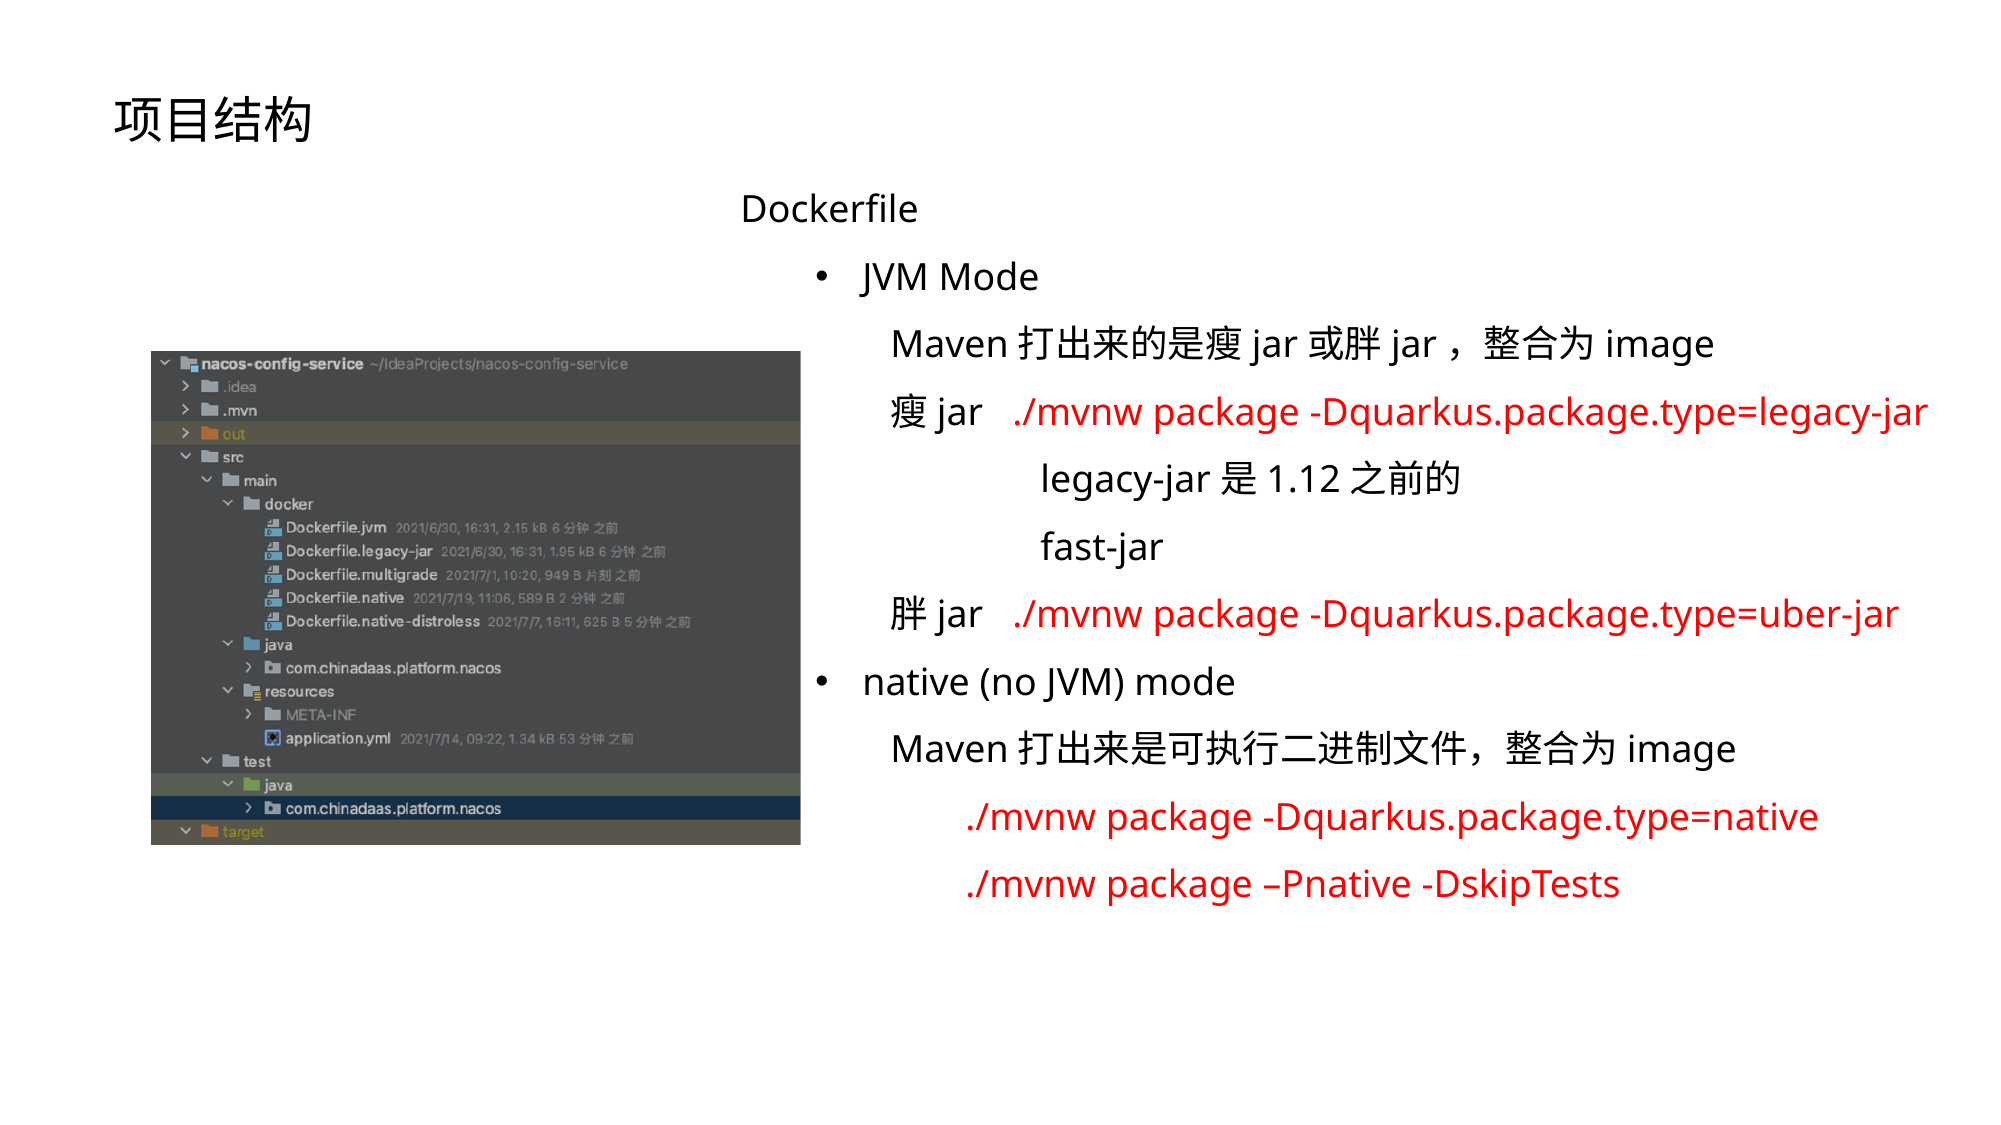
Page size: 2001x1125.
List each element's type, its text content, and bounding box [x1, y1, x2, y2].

title 项目结构 [98, 67, 1811, 177]
text_box Dockerfile JVM Mode Maven打出来的是瘦jar或胖jar，整合为image 瘦jar ./mvnw package -Dquarkus.package.type=legacy-jar legacy-jar是1.12之前的 fast-jar 胖jar ./mvnw package -Dquarkus.package.type=uber-jar native (no JVM) mode Maven打出来是可执行二进制文件，整合为image ./mvnw package -Dquarkus.package.type=native ./mvnw package –Pnative -DskipTests [725, 155, 1986, 913]
picture [151, 350, 801, 845]
